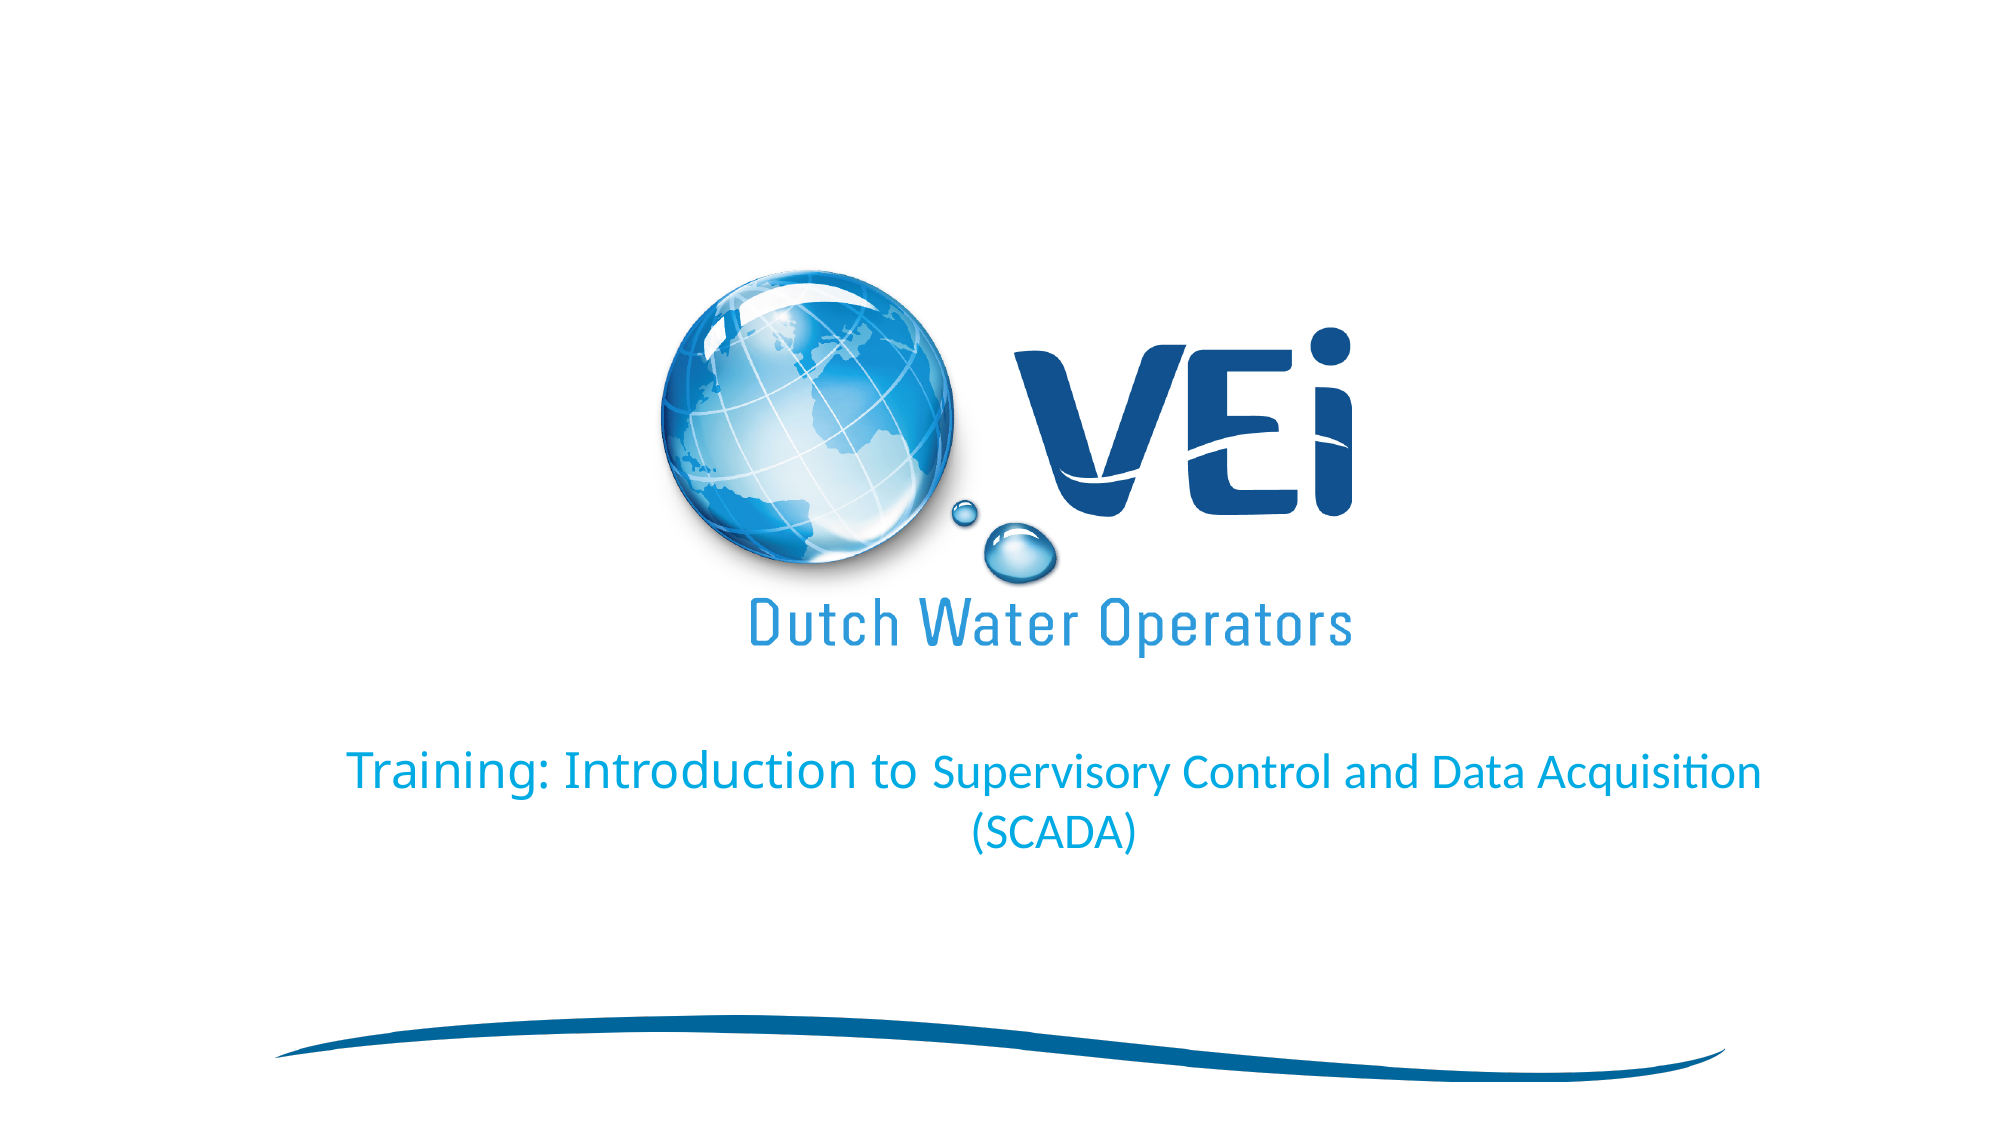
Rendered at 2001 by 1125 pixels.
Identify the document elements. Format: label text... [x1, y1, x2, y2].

picture [635, 233, 1376, 675]
text_box Training: Introduction to Supervisory Control and Data Acquisition (SCADA) [291, 730, 1818, 926]
